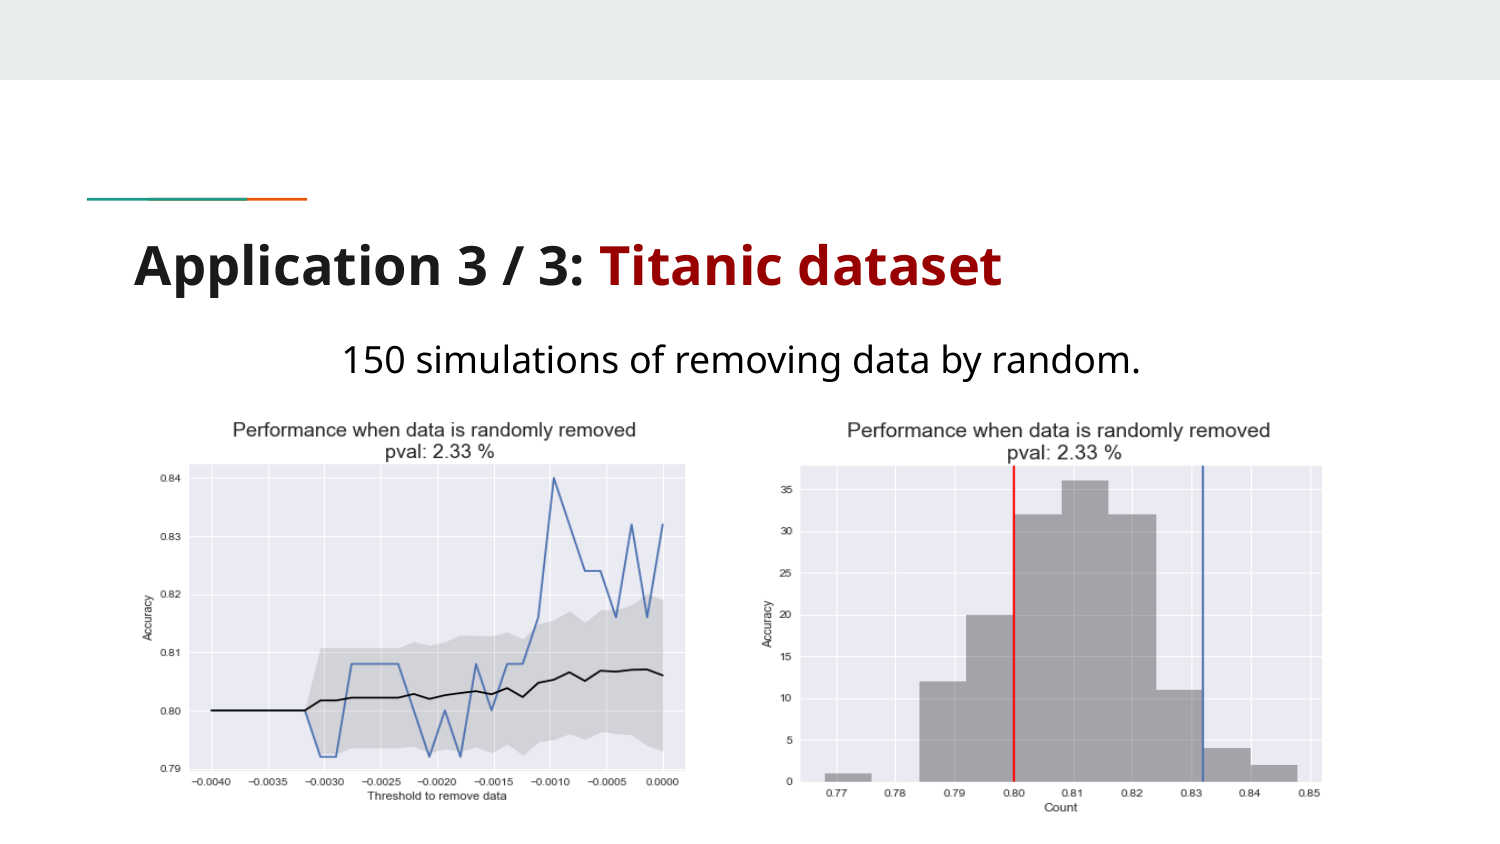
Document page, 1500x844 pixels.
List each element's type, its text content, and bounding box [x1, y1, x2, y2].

picture [136, 415, 693, 809]
text_box 150 simulations of removing data by random. [326, 321, 1321, 588]
title Application 3 / 3: Titanic dataset [119, 216, 1381, 305]
picture [754, 414, 1329, 822]
